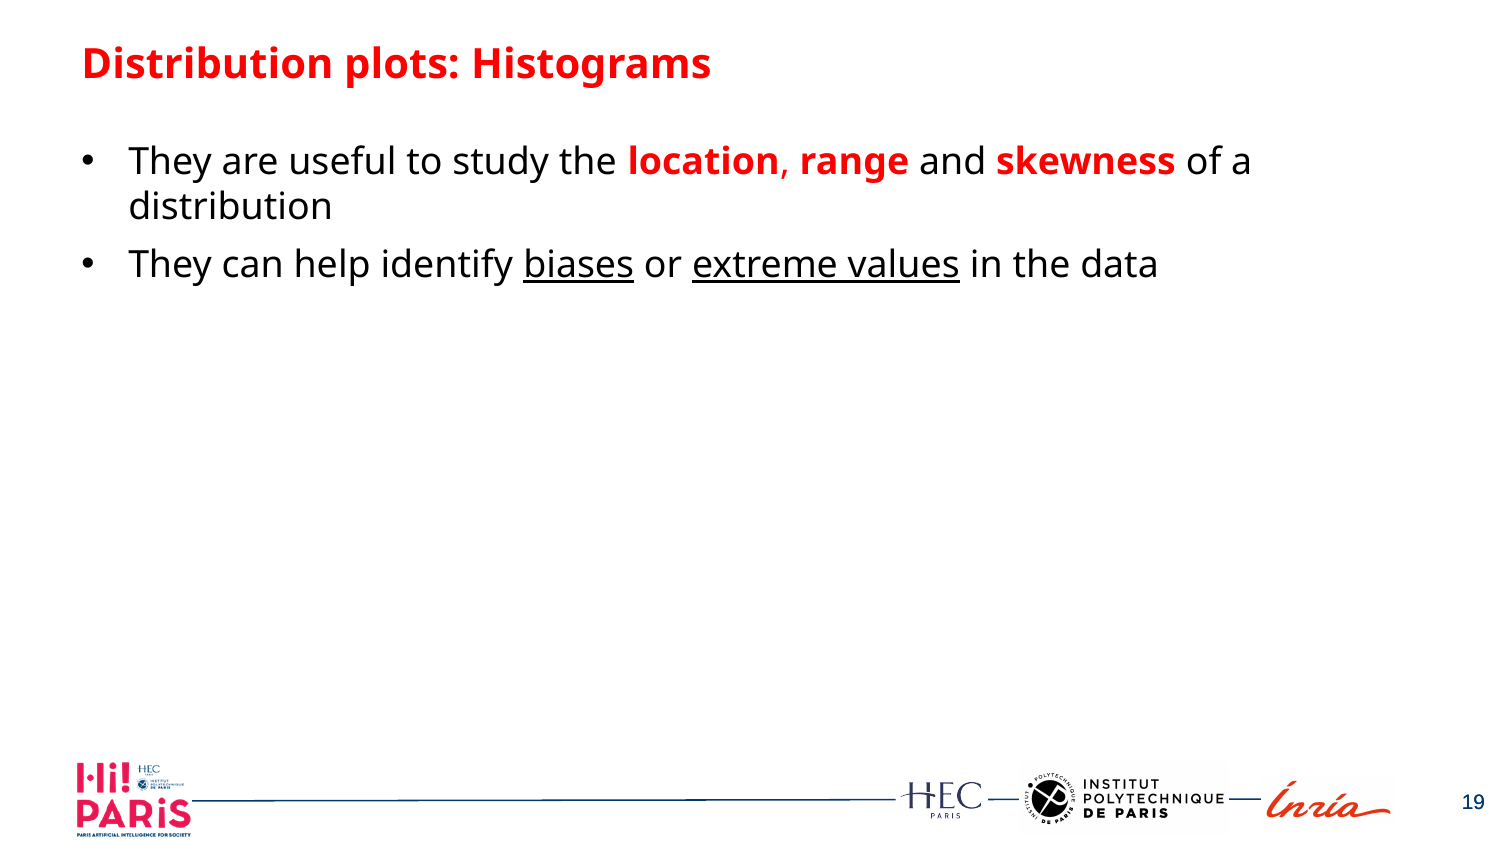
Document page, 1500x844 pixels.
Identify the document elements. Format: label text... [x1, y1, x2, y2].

picture [895, 775, 988, 823]
picture [1019, 761, 1229, 836]
title Distribution plots: Histograms [66, 14, 1417, 109]
picture [1261, 775, 1396, 823]
text_box They are useful to study the location, range and skewness of a distribution They can help identify biases or extreme values in the data [66, 129, 1417, 292]
picture [75, 760, 192, 838]
